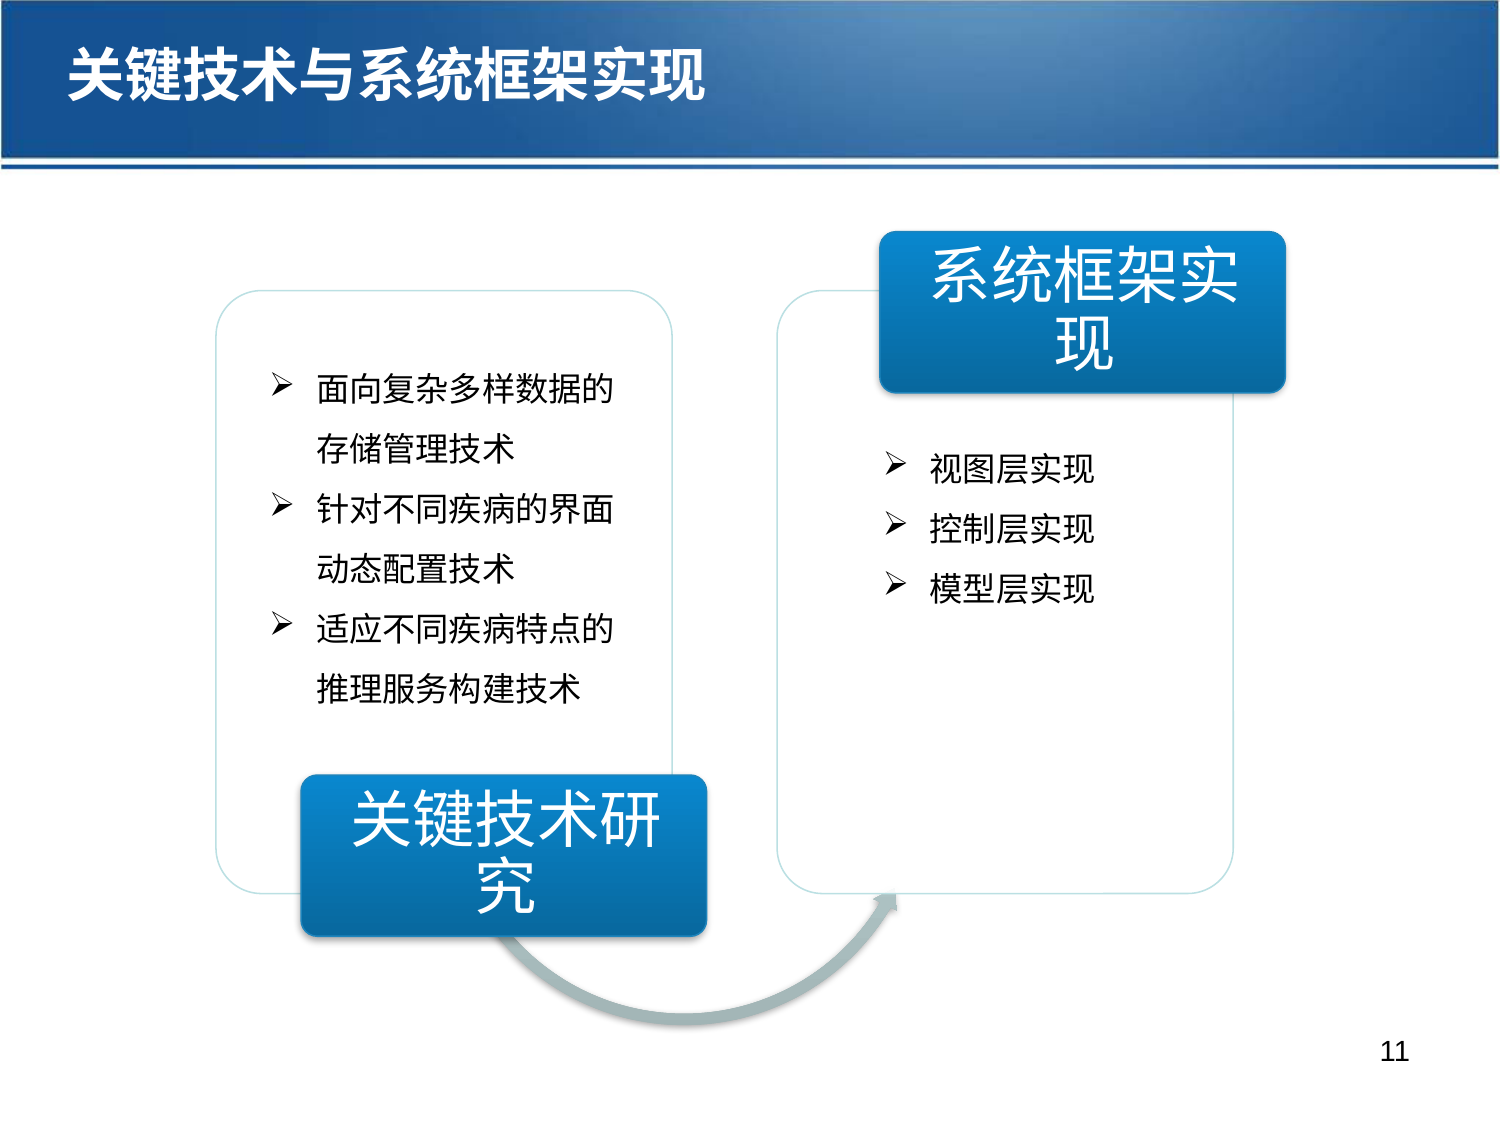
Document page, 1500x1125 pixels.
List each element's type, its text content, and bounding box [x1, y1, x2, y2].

text_box 关键技术与系统框架实现 [51, 30, 1402, 130]
picture [0, 0, 1500, 1125]
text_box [206, 207, 1294, 977]
slide_number 11 [1074, 1024, 1426, 1103]
